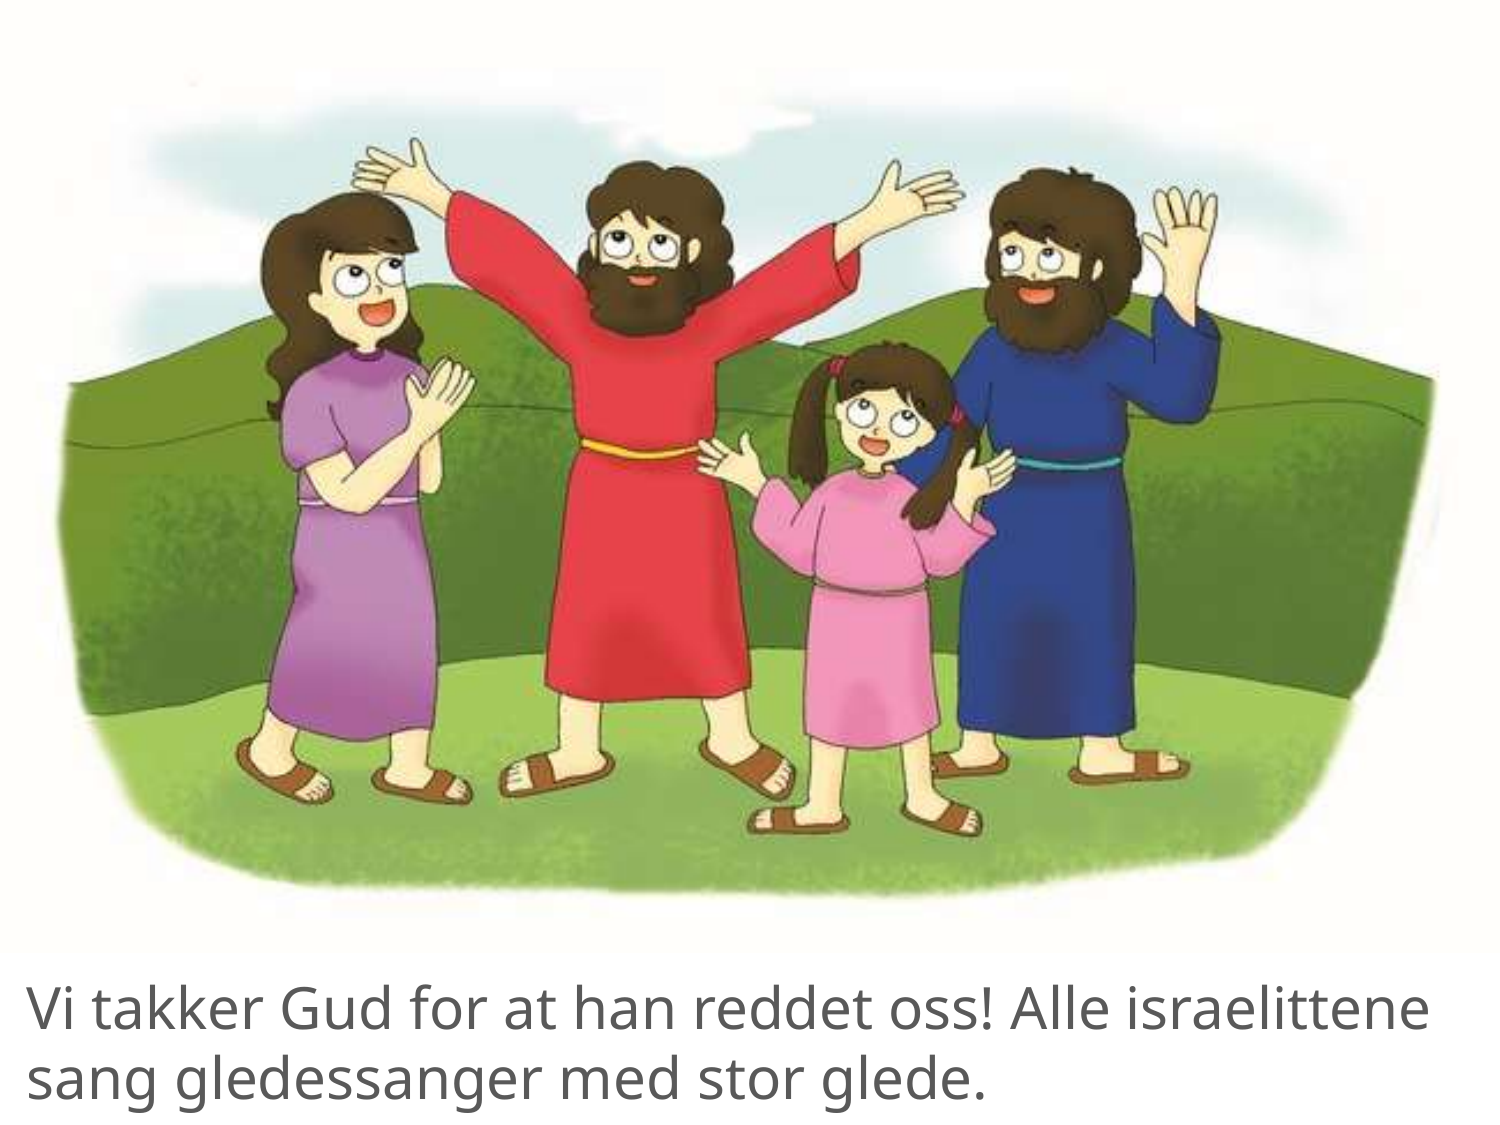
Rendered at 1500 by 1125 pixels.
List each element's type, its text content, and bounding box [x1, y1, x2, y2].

text_box Vi takker Gud for at han reddet oss! Alle israelittene sang gledessanger med stor glede. [11, 964, 1498, 1119]
picture [0, 0, 1500, 953]
